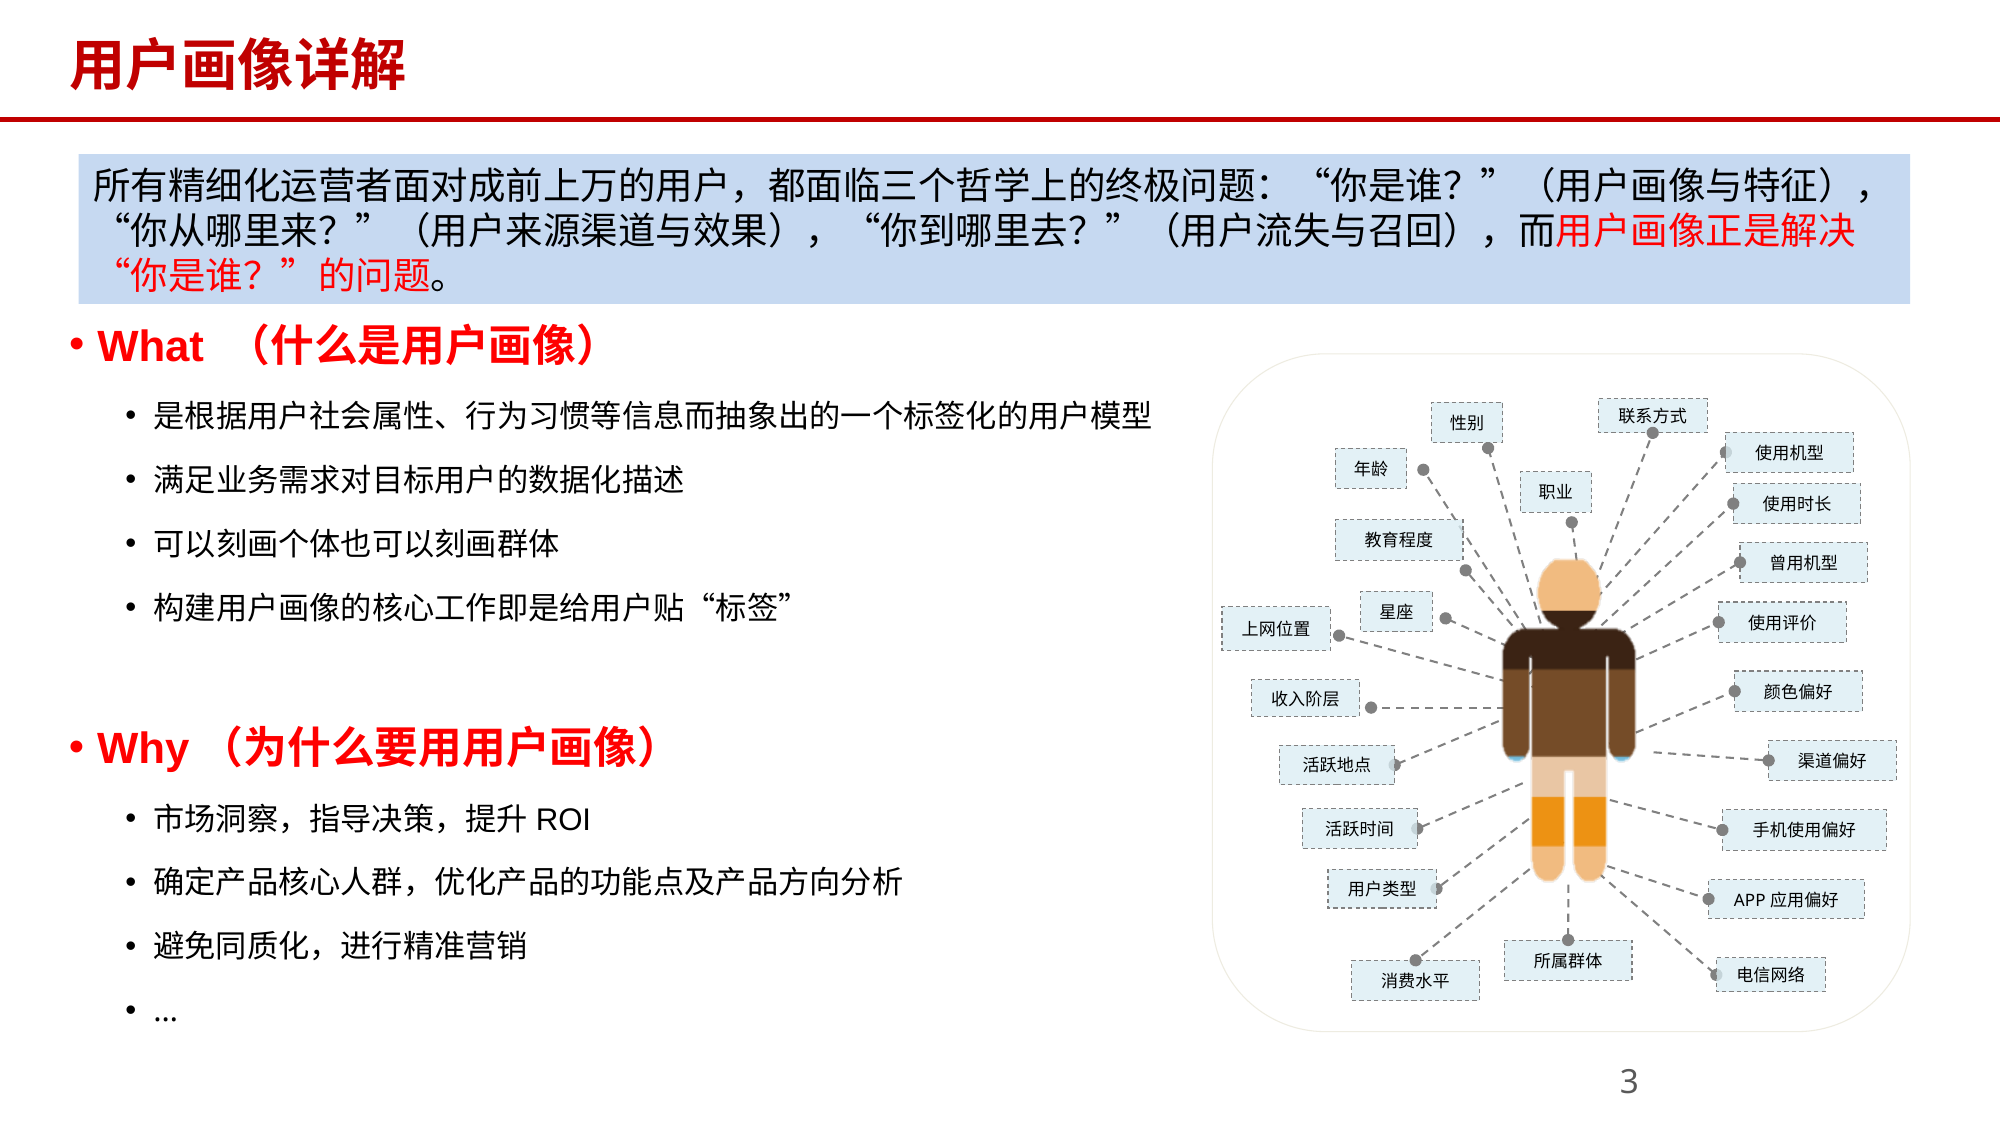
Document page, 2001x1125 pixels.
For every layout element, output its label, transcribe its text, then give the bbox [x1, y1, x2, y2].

text_box Why（为什么要用用户画像） 市场洞察，指导决策，提升ROI 确定产品核心人群，优化产品的功能点及产品方向分析 避免同质化，进行精准营销 … [54, 686, 1045, 1059]
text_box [1212, 353, 1911, 1032]
text_box What （什么是用户画像） 是根据用户社会属性、行为习惯等信息而抽象出的一个标签化的用户模型 满足业务需求对目标用户的数据化描述 可以刻画个体也可以刻画群体 构建用户画像的核心工作即是给用户贴“标签” [54, 117, 1855, 678]
text_box 所有精细化运营者面对成前上万的用户，都面临三个哲学上的终极问题：“你是谁？”（用户画像与特征），“你从哪里来？”（用户来源渠道与效果），“你到哪里去？”（用户流失与召回），而用户画像正是解决“你是谁？”的问题。 [78, 154, 1911, 304]
title 用户画像详解 [54, 22, 1966, 111]
